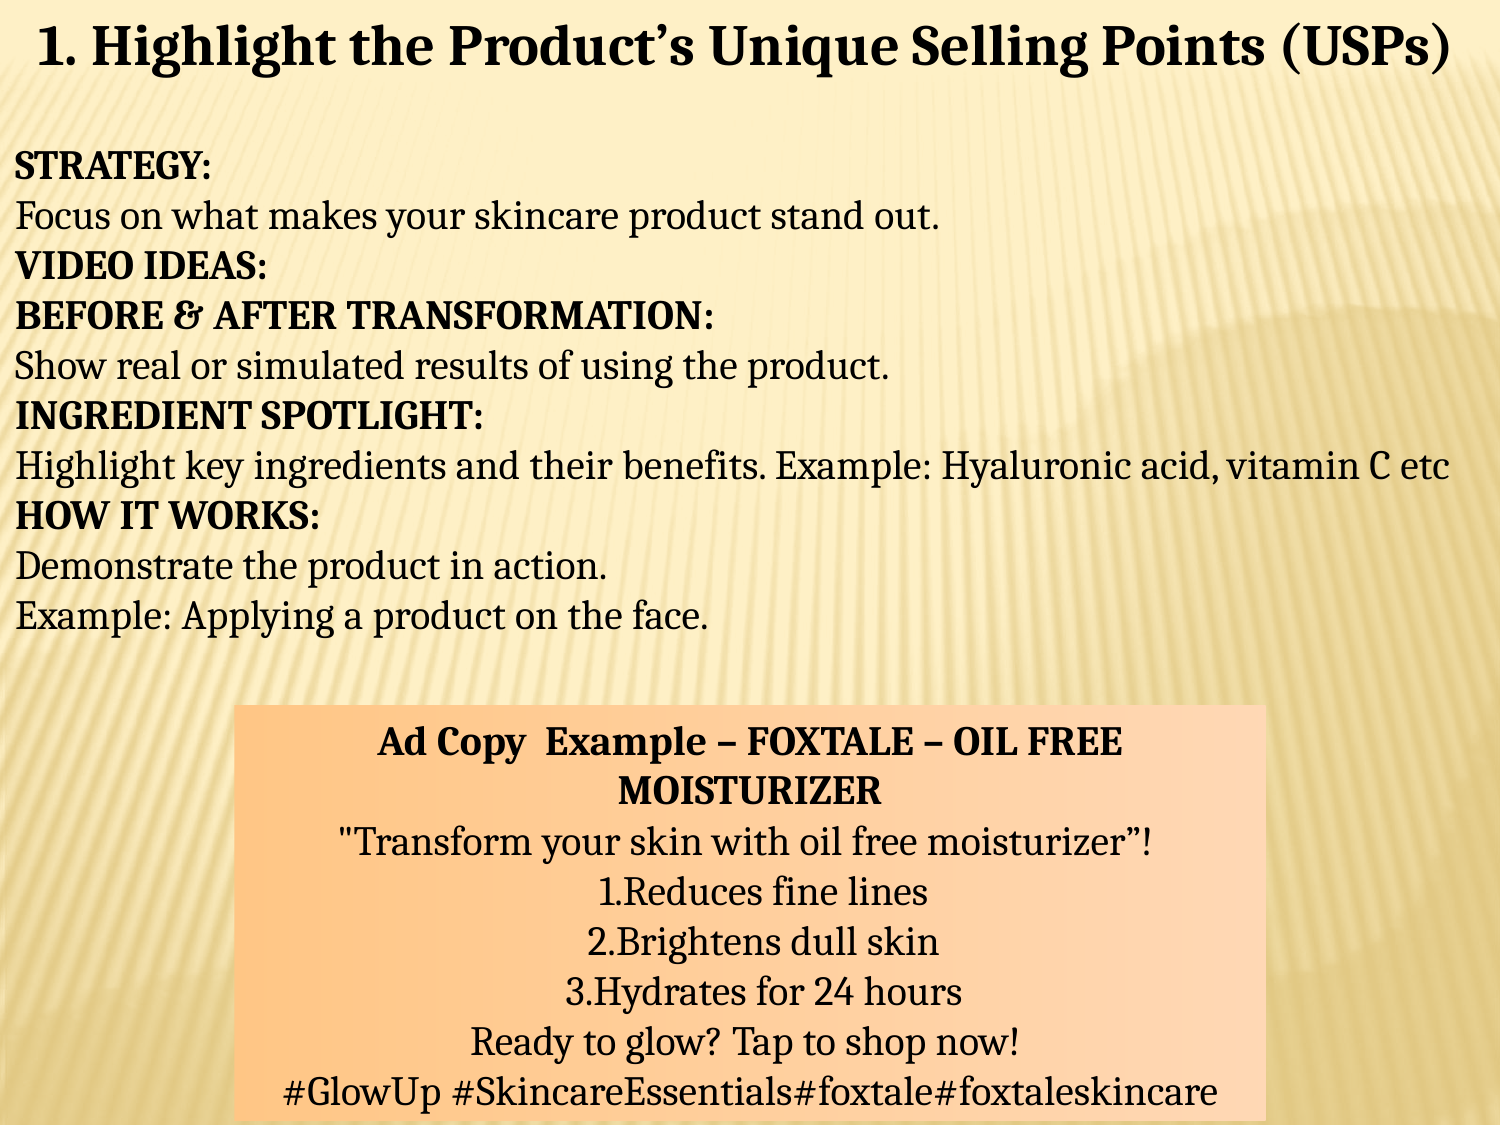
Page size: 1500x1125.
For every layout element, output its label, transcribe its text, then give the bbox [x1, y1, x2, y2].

text_box 1. Highlight the Product’s Unique Selling Points (USPs) STRATEGY: Focus on what makes your skincare product stand out. VIDEO IDEAS: BEFORE & AFTER TRANSFORMATION: Show real or simulated results of using the product. INGREDIENT SPOTLIGHT: Highlight key ingredients and their benefits. Example: Hyaluronic acid, vitamin C etc HOW IT WORKS: Demonstrate the product in action. Example: Applying a product on the face. [0, 0, 1493, 691]
picture [0, 0, 1500, 1125]
text_box Ad Copy Example – FOXTALE – OIL FREE MOISTURIZER "Transform your skin with oil free moisturizer”! 1.Reduces fine lines 2.Brightens dull skin 3.Hydrates for 24 hours Ready to glow? Tap to shop now! #GlowUp #SkincareEssentials#foxtale#foxtaleskincare [234, 705, 1266, 1121]
